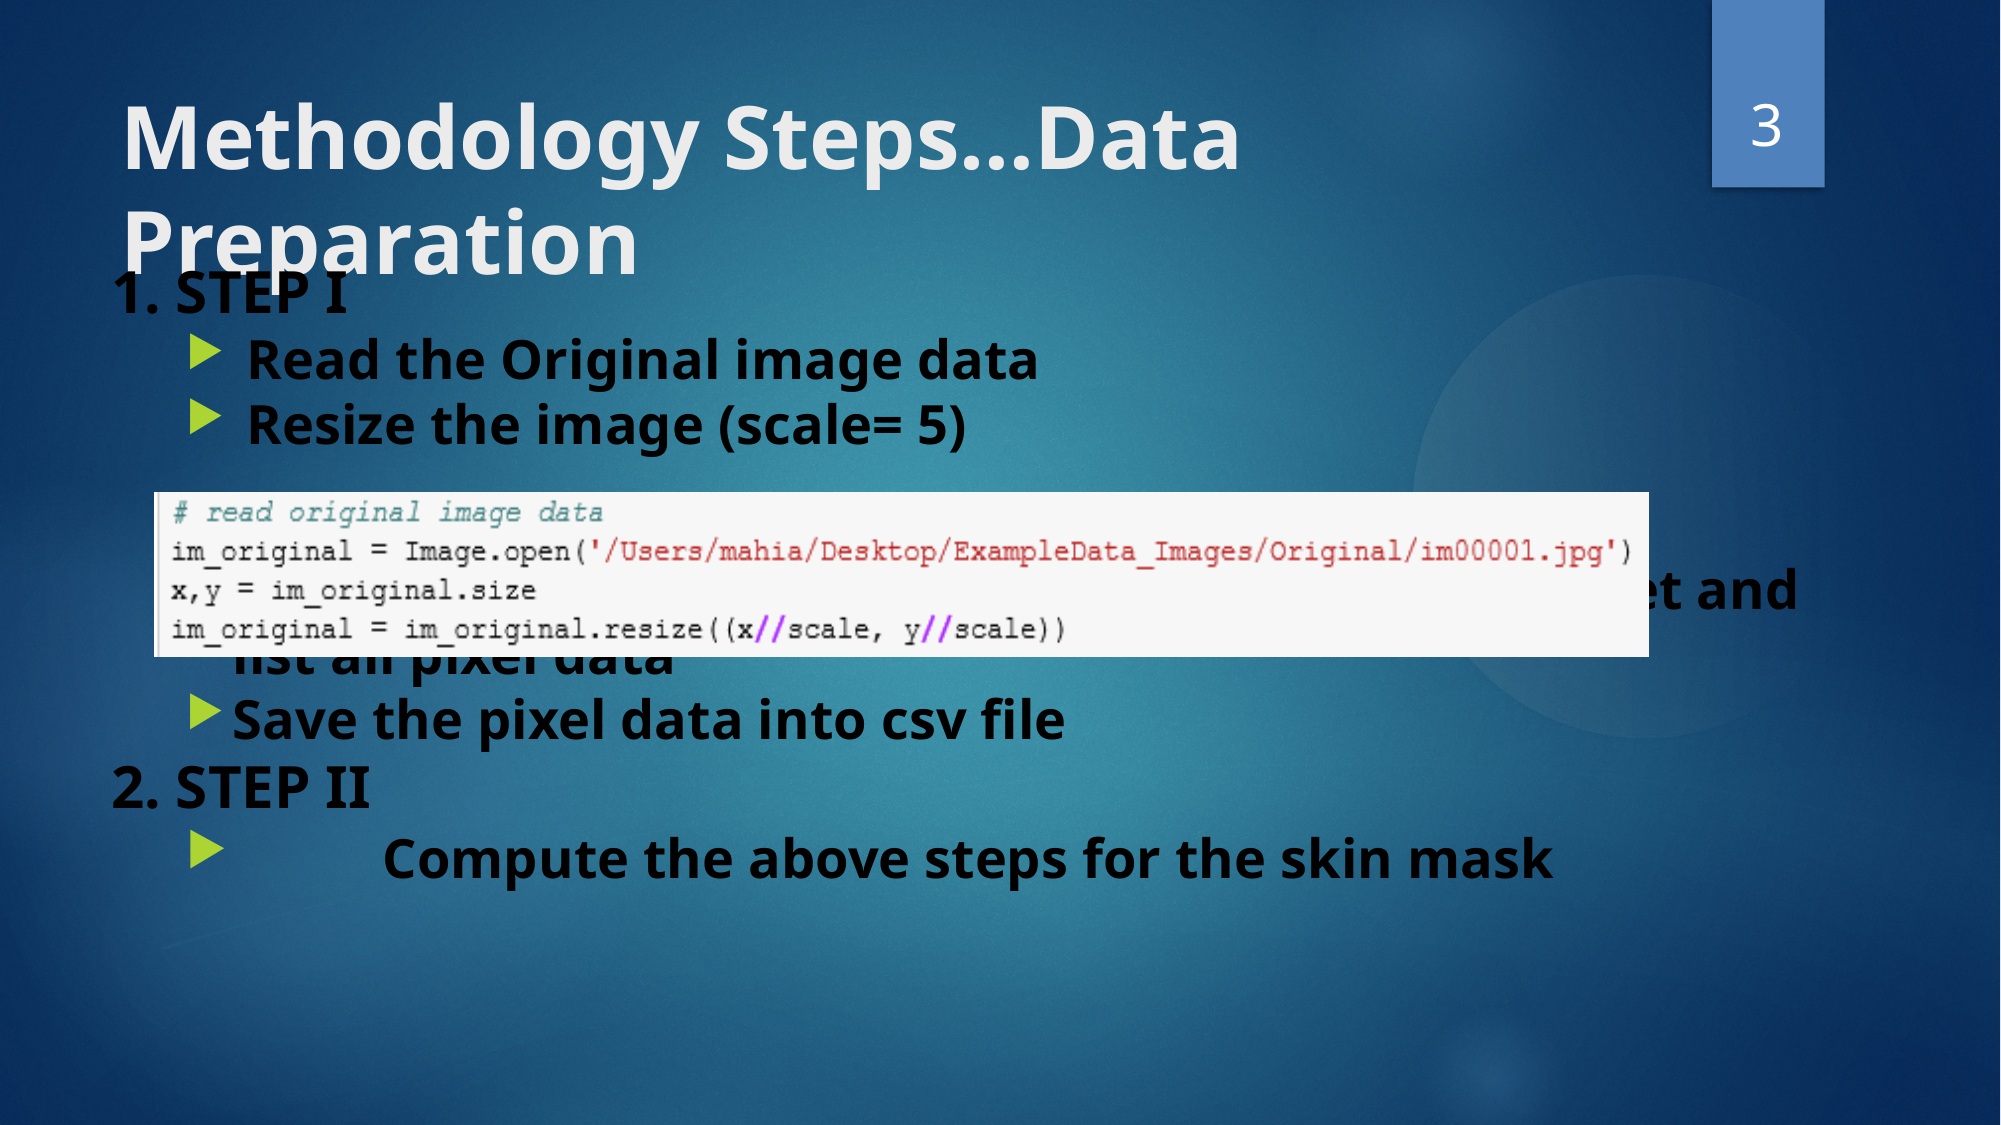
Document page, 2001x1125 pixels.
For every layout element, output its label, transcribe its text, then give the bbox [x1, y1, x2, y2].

text_box Methodology Steps…Data Preparation [105, 74, 1768, 247]
picture [0, 0, 2001, 1125]
picture [154, 492, 1649, 658]
text_box 1 [1698, 48, 1836, 175]
text_box 1. STEP I Read the Original image data Resize the image (scale= 5) Get the data of the original image (r,g,b) pixel dataset and list all pixel data Save the pixel data into csv file 2. STEP II Compute the above steps for the skin mask [96, 247, 1836, 1092]
